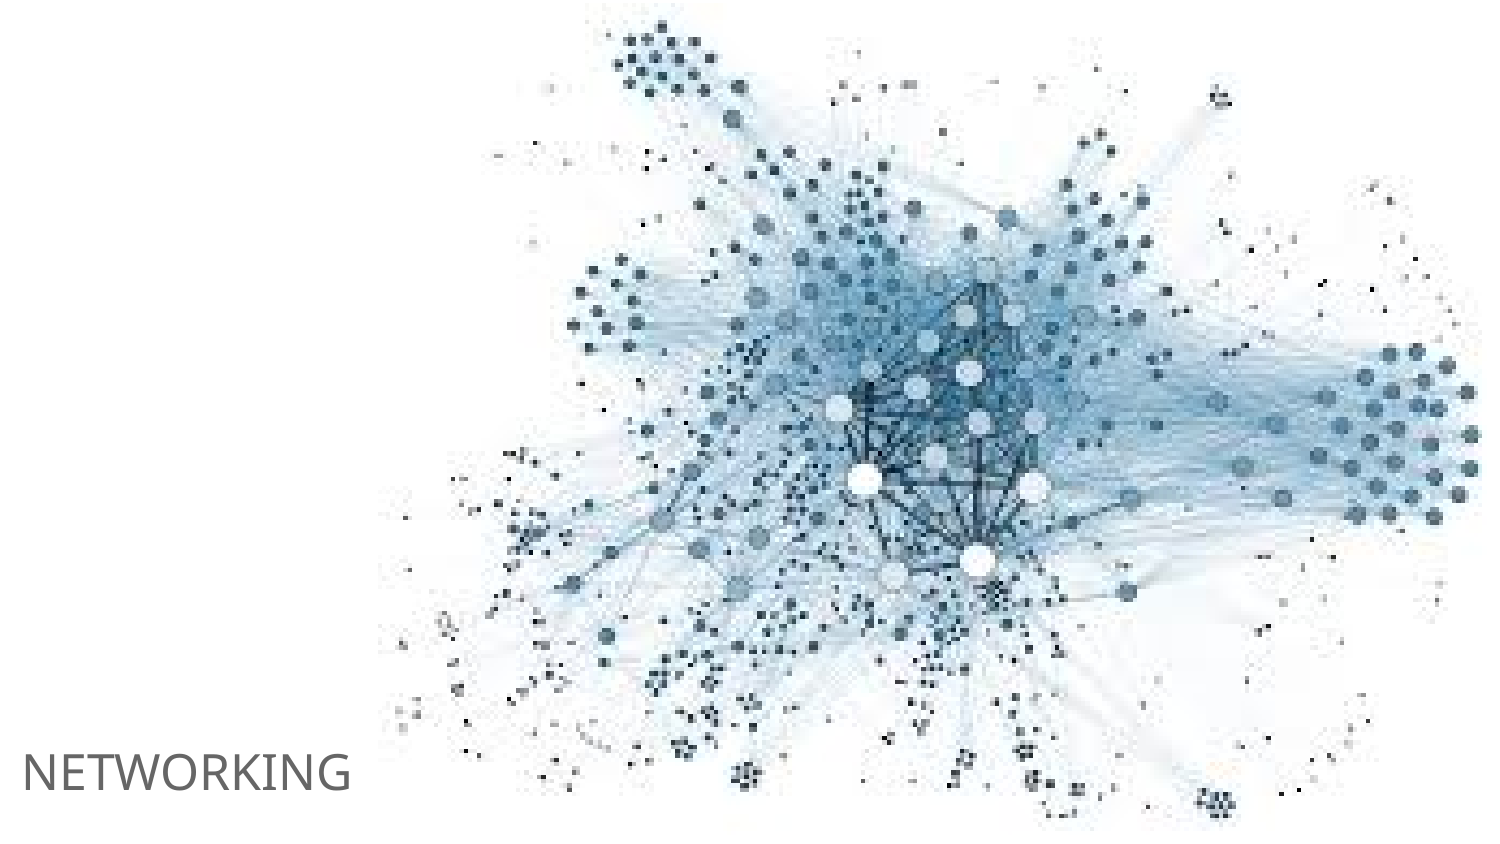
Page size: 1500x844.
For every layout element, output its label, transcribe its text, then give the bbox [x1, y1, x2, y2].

picture [378, 3, 1500, 841]
text_box NETWORKING [6, 725, 373, 833]
